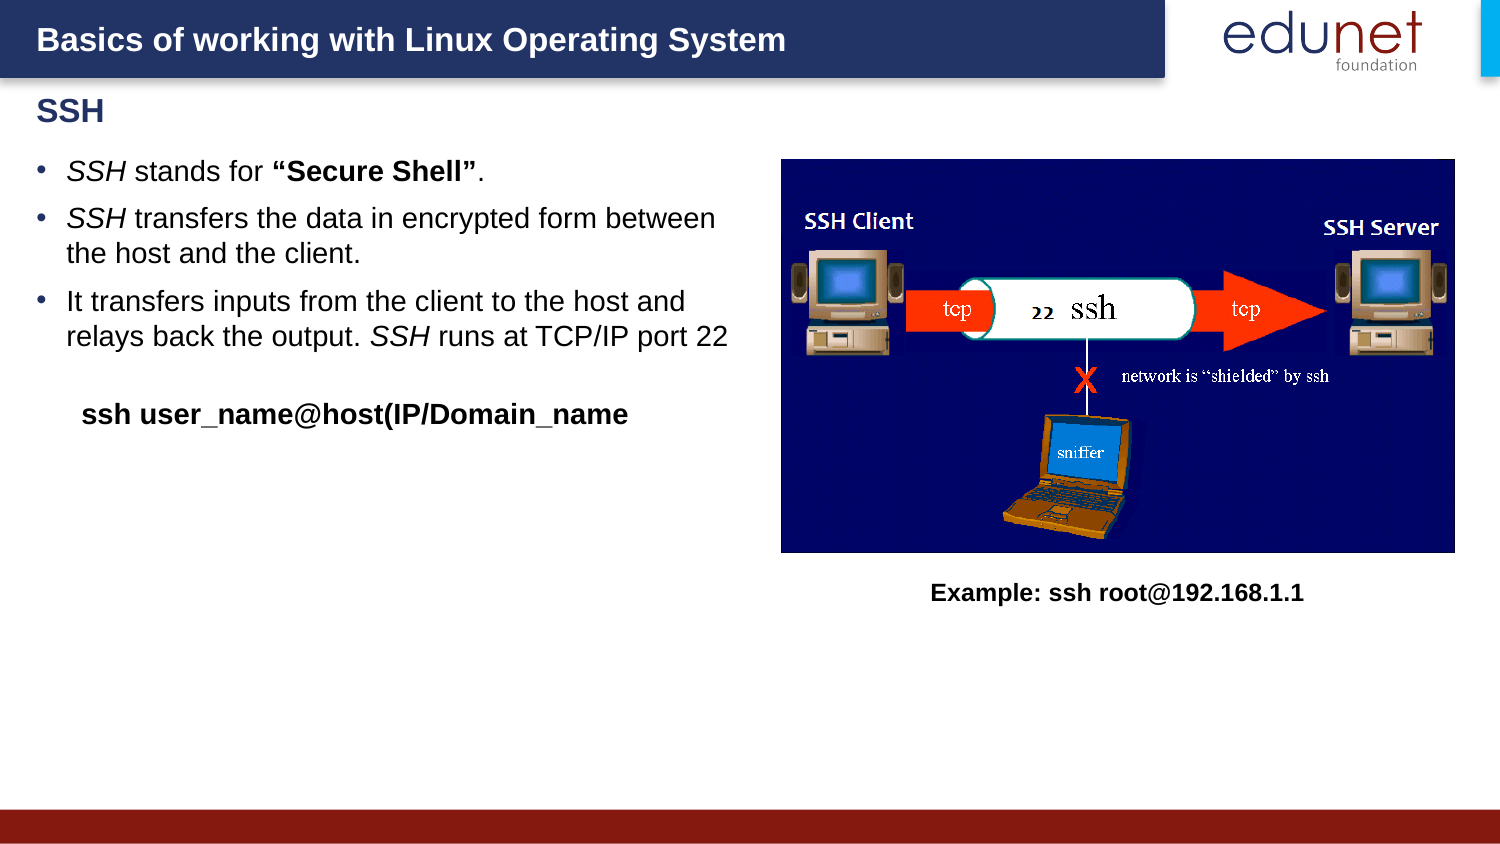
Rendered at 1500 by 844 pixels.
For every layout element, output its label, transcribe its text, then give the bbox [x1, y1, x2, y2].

text_box Example: ssh root@192.168.1.1 [877, 569, 1358, 615]
picture [1219, 8, 1424, 75]
text_box ssh user_name@host(IP/Domain_name [69, 372, 663, 436]
picture [781, 159, 1455, 554]
subtitle SSH stands for “Secure Shell”. SSH transfers the data in encrypted form between the host and the client. It transfers inputs from the client to the host and relays back the output. SSH runs at TCP/IP port 22 [36, 7, 750, 497]
text_box SSH [24, 84, 520, 136]
